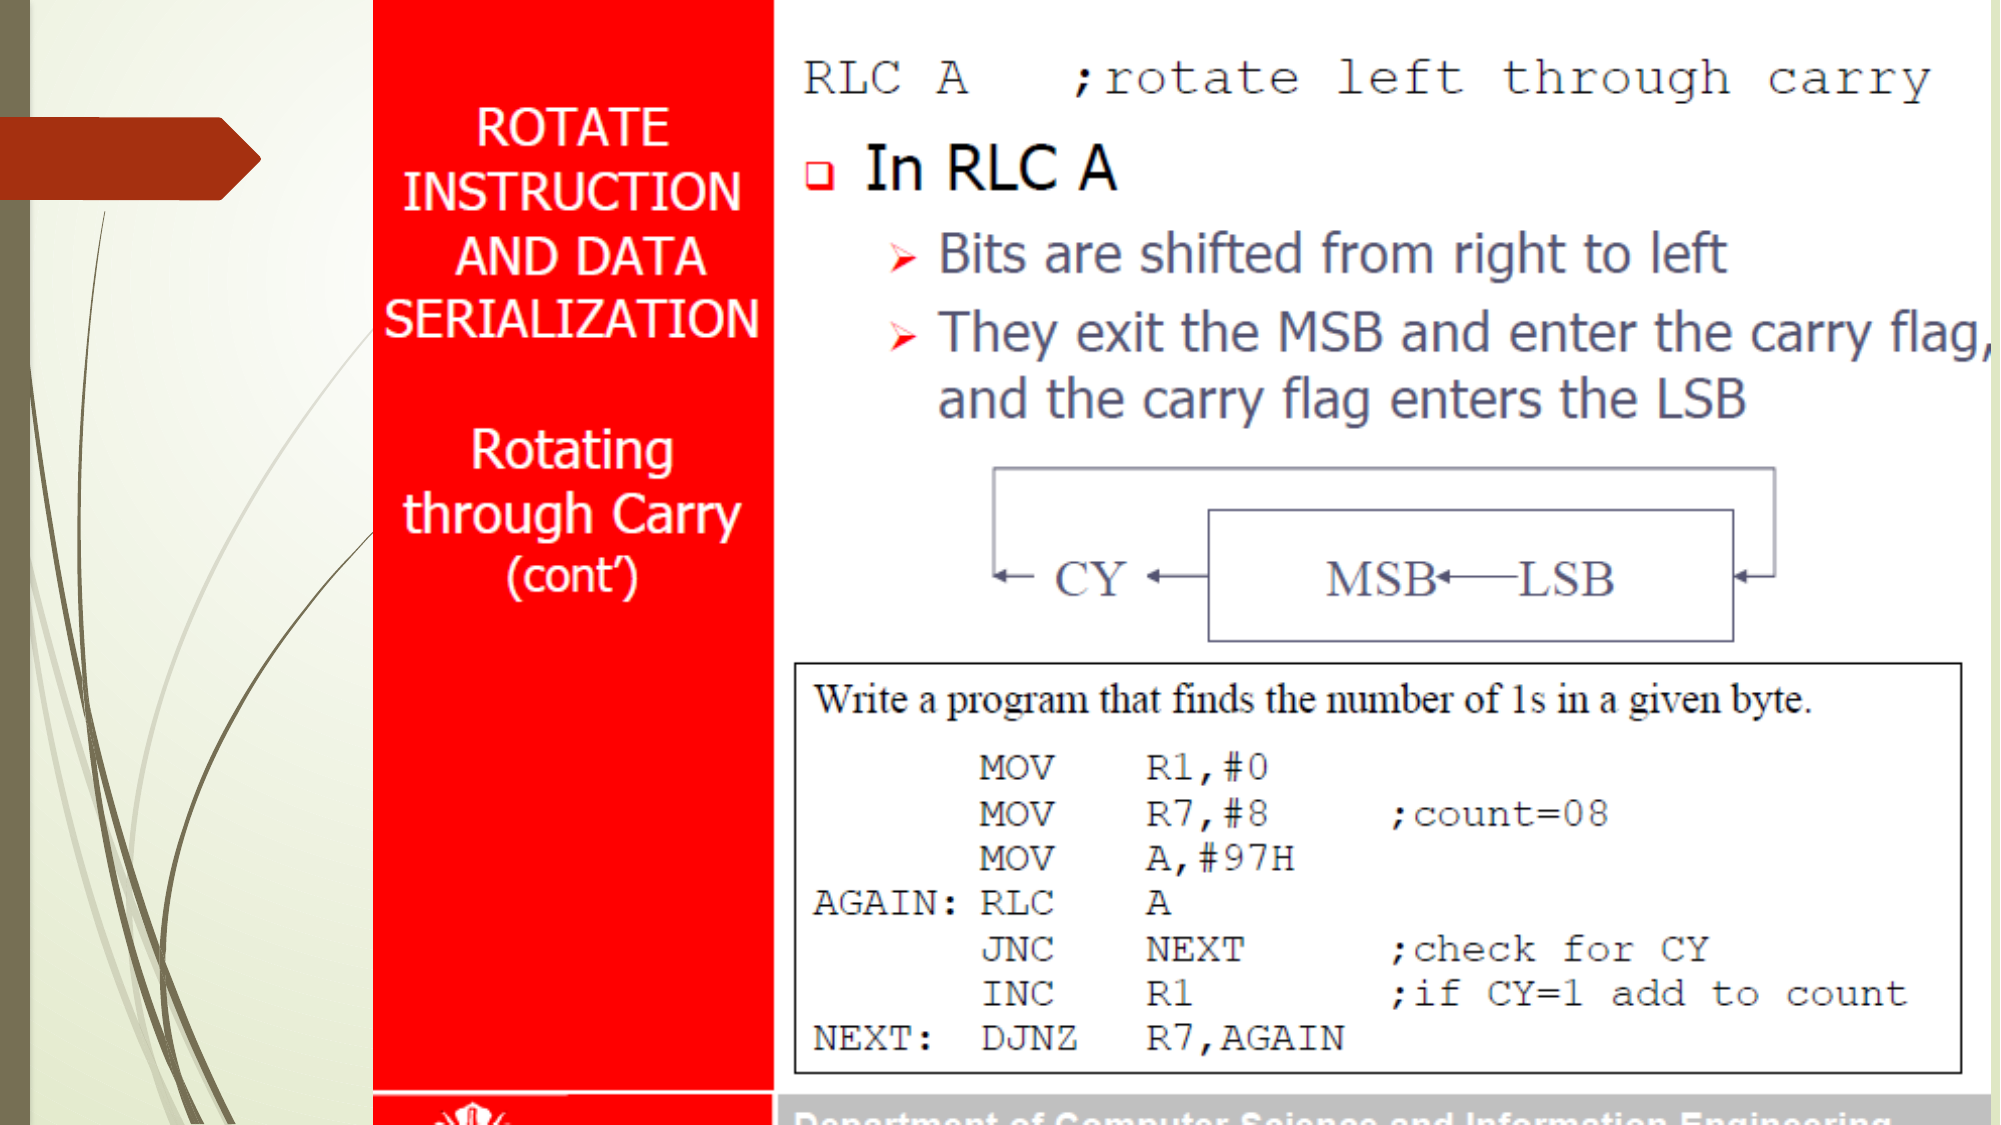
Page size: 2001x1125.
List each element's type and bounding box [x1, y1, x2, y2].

picture [373, 0, 1991, 1125]
